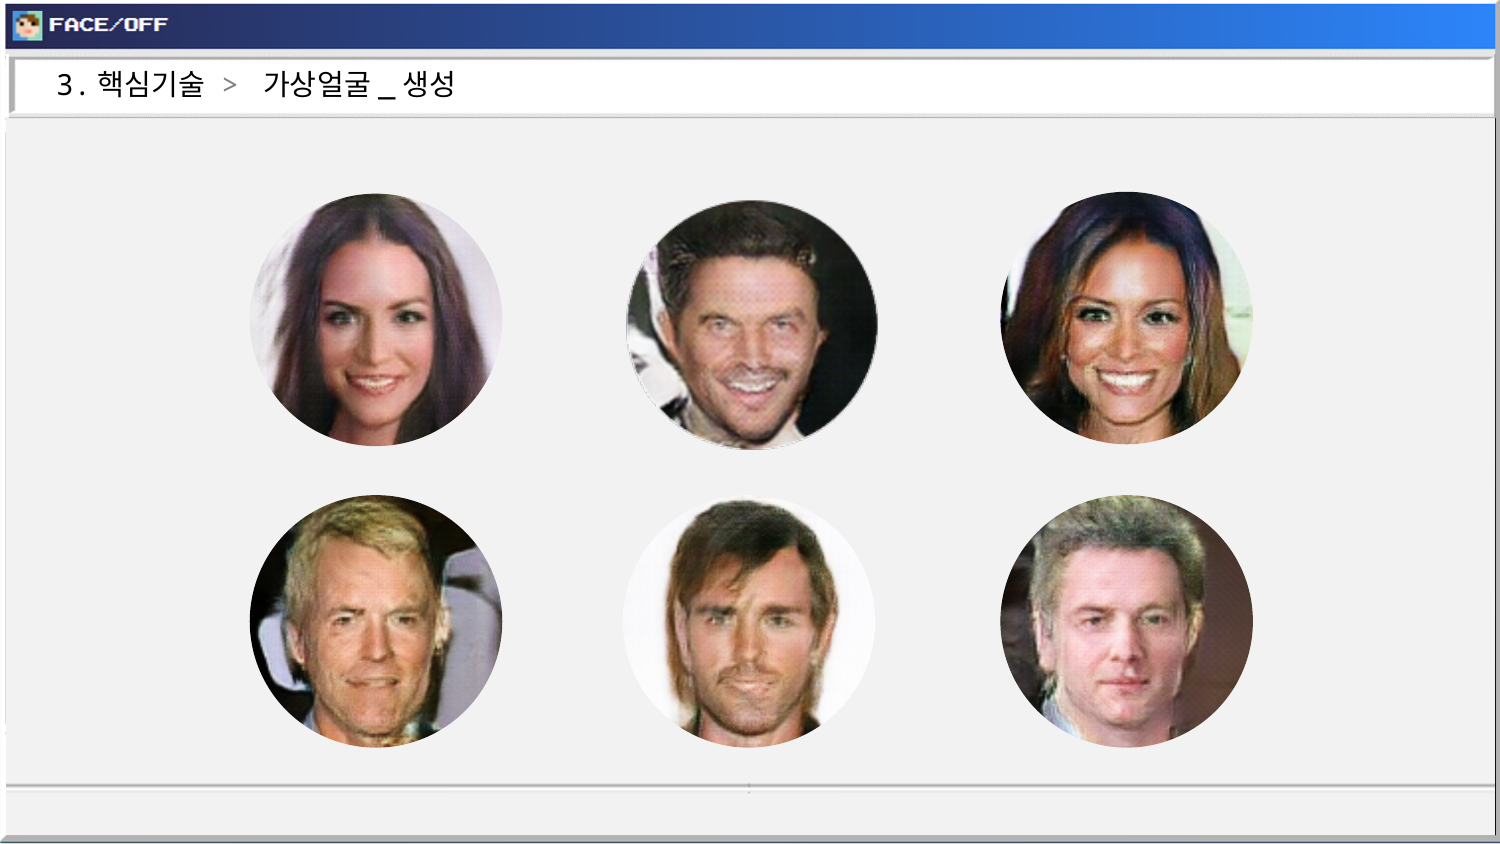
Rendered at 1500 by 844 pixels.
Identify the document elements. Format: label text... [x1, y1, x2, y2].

text_box [247, 191, 505, 449]
text_box 3.핵심기술 > 가상얼굴_생성 [41, 58, 819, 109]
picture [0, 0, 1500, 844]
text_box [247, 493, 505, 750]
text_box [620, 493, 878, 750]
text_box [998, 493, 1256, 750]
text_box [998, 189, 1256, 447]
